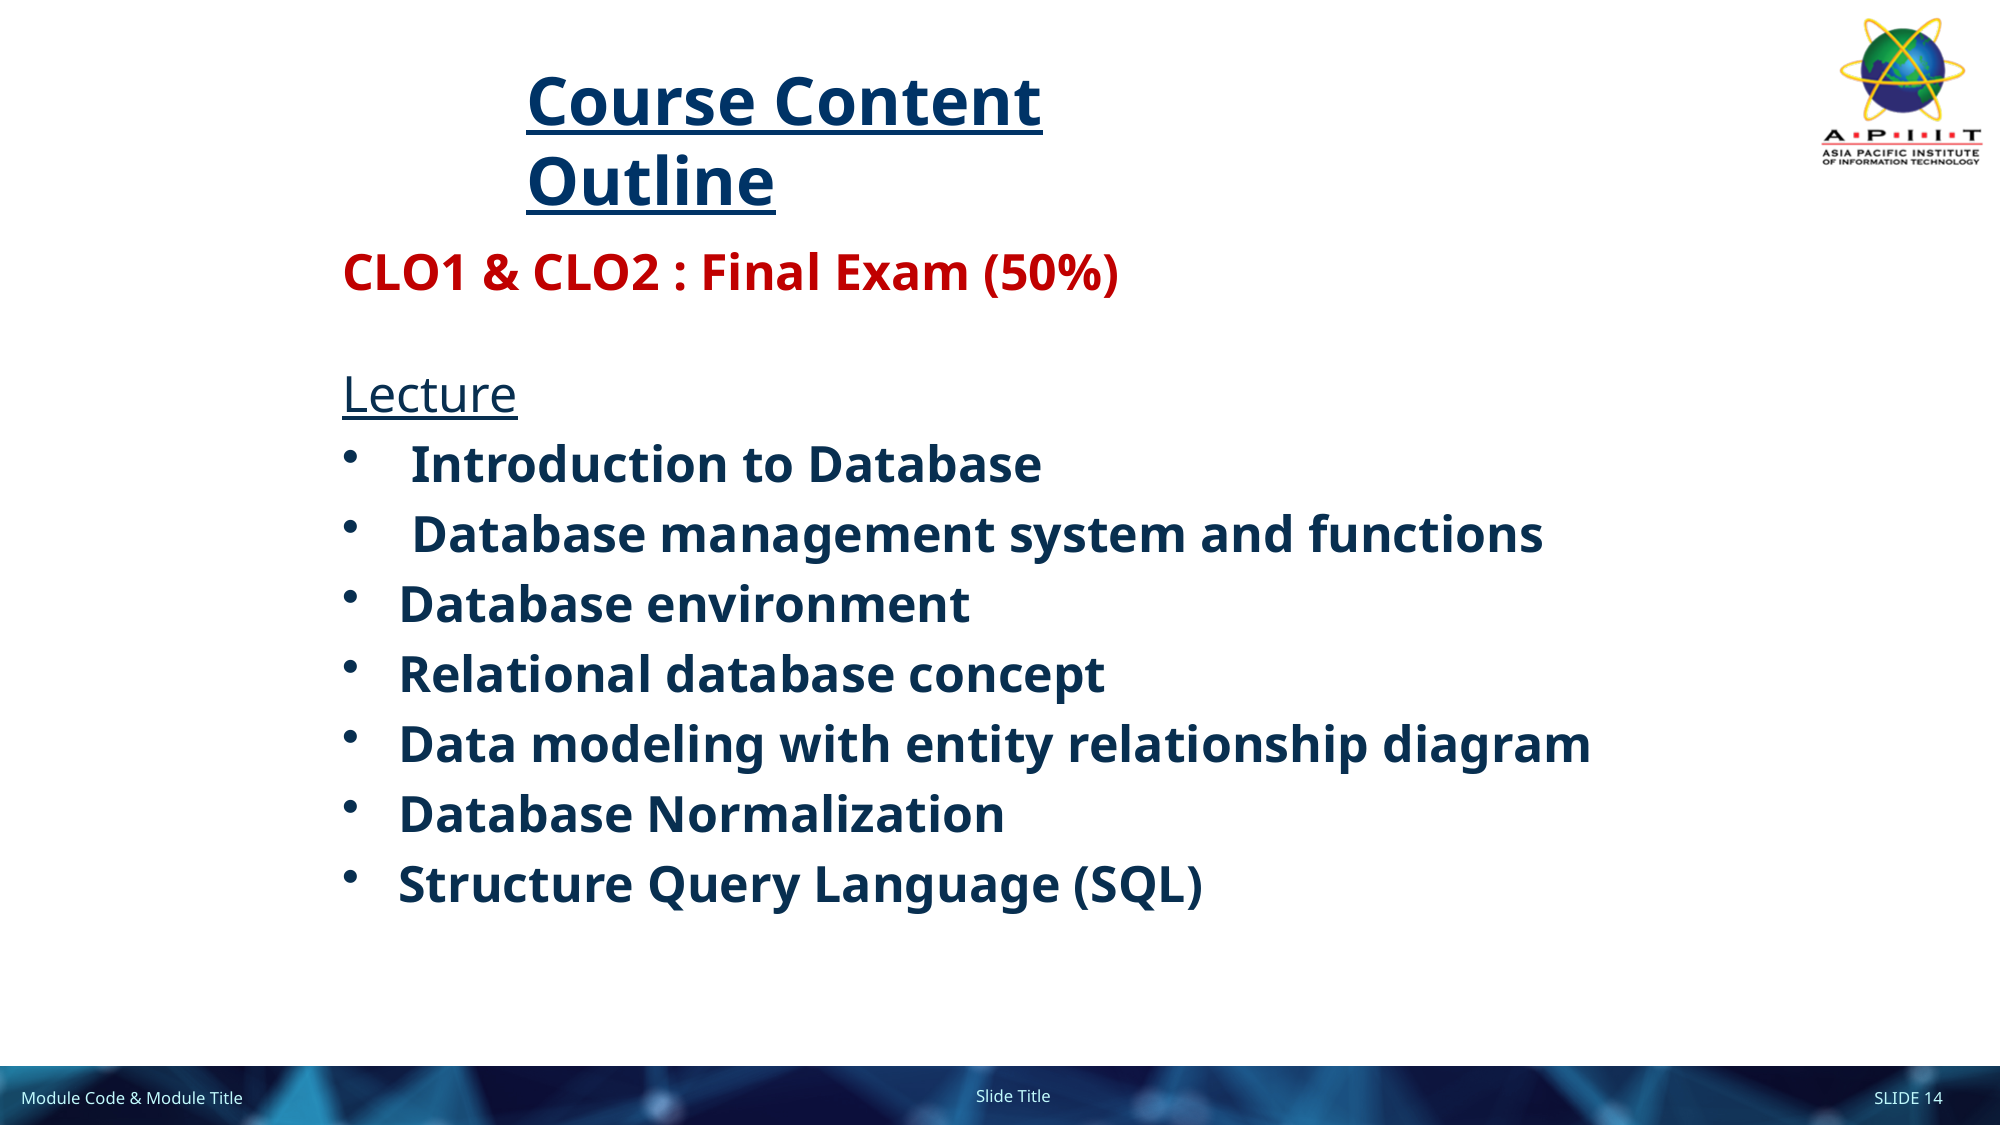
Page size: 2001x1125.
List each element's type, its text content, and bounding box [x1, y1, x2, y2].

picture [1803, 0, 2000, 182]
title Course Content Outline [511, 37, 1304, 232]
list CLO1 & CLO2 : Final Exam (50%) Lecture Introduction to Database Database management system and functions Database environment Relational database concept Data modeling with entity relationship diagram Database Normalization Structure Query Language (SQL) [327, 232, 1678, 1041]
picture [0, 1066, 2000, 1125]
